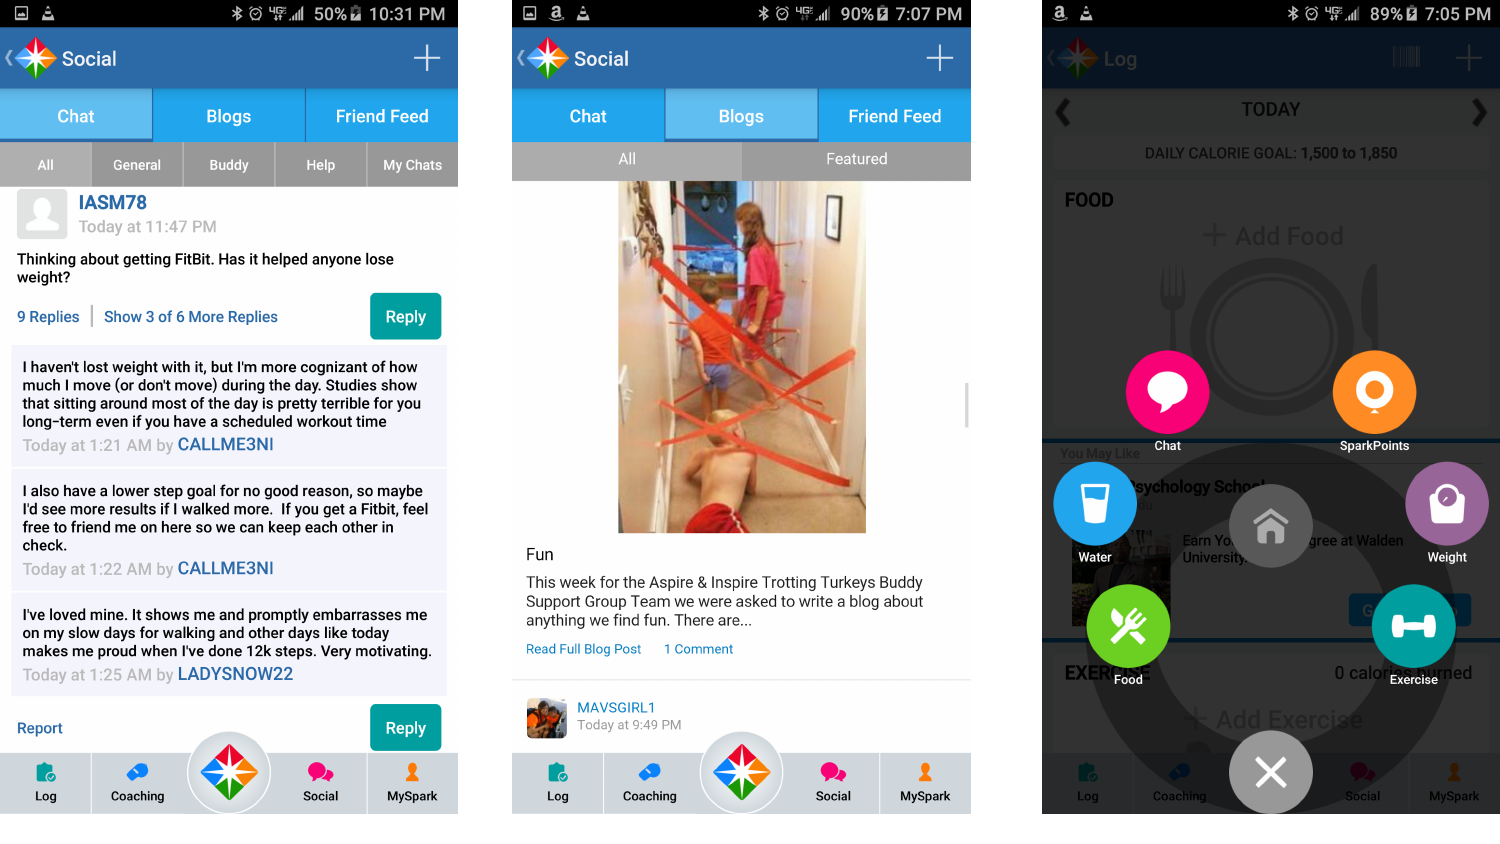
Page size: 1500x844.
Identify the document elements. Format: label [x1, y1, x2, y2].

picture [0, 0, 458, 815]
picture [1041, 0, 1500, 815]
picture [512, 0, 971, 815]
